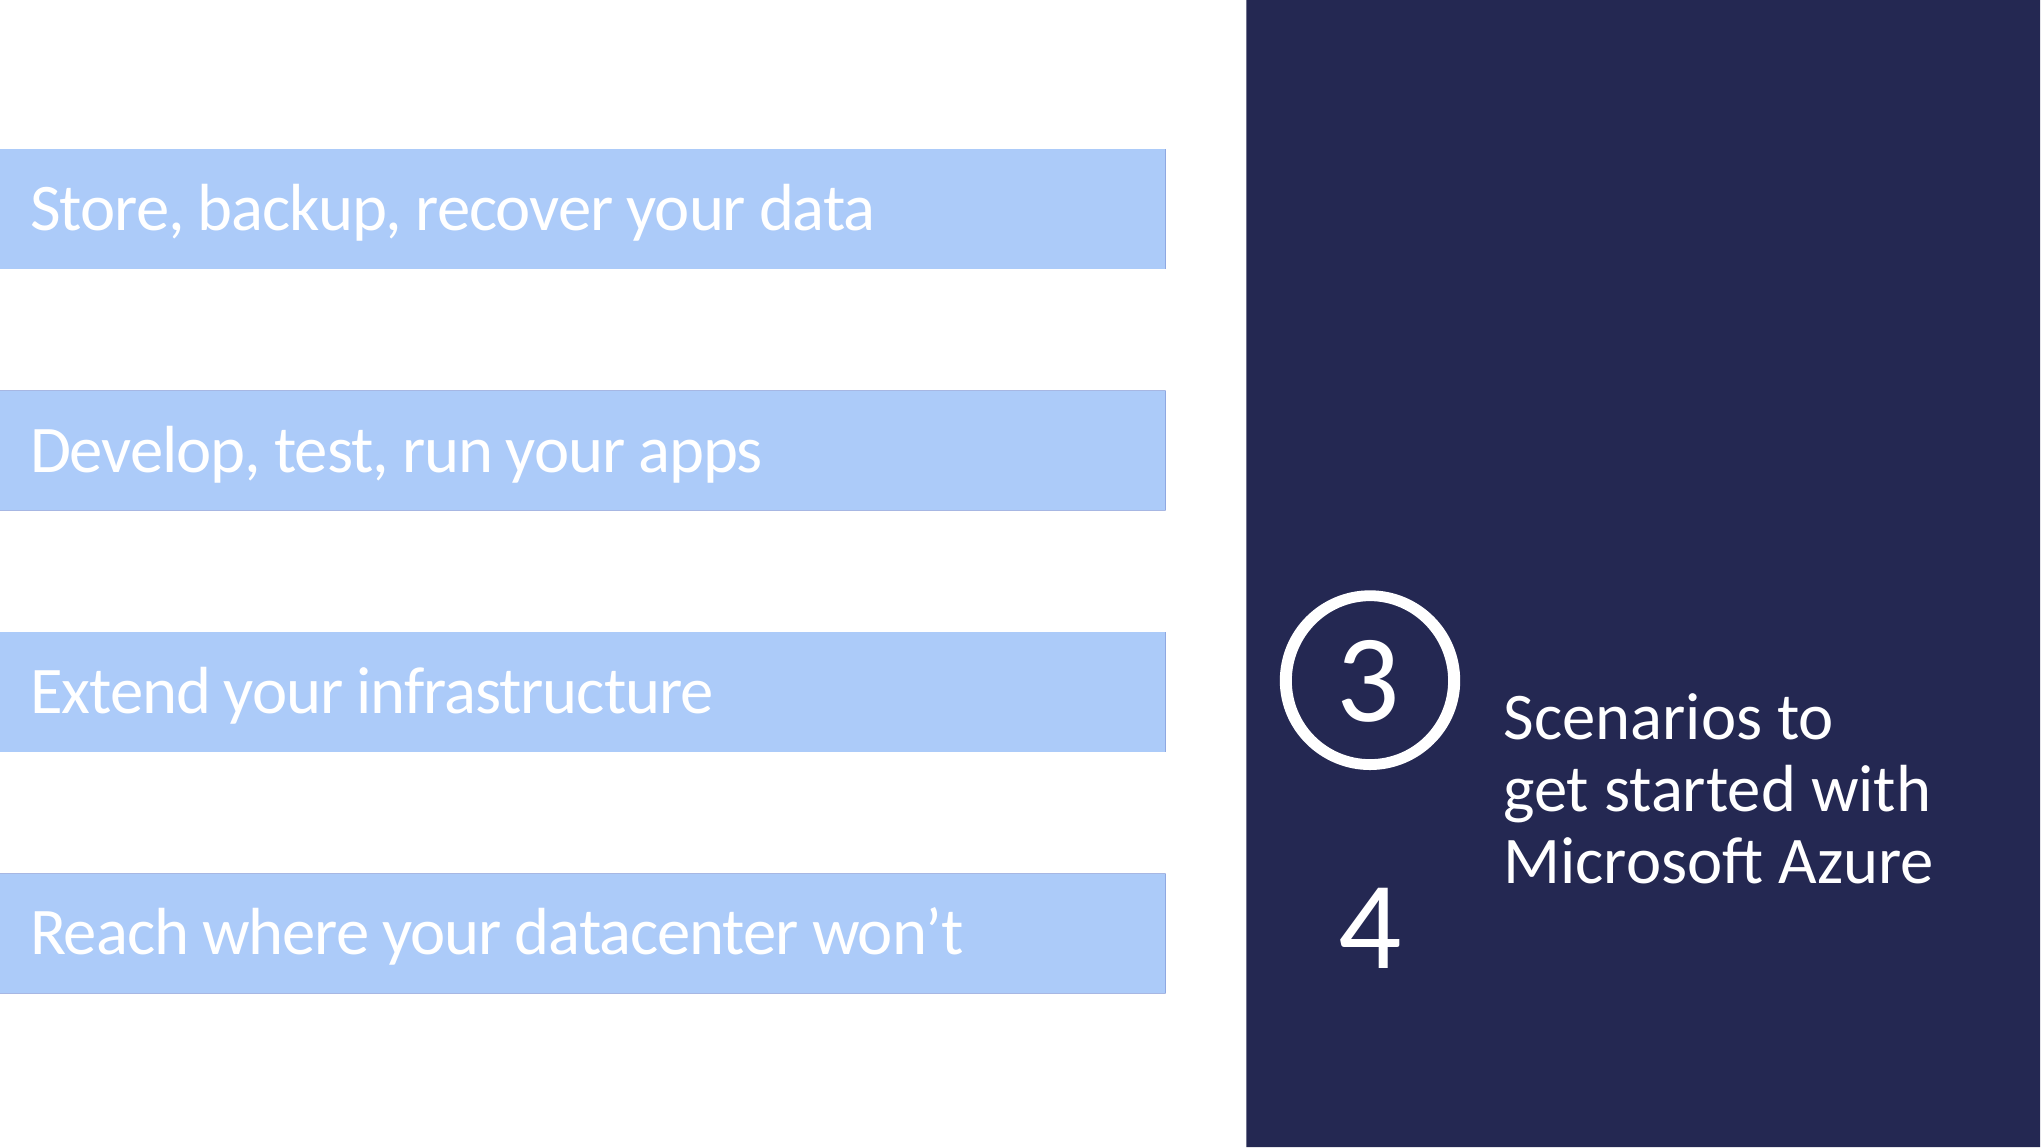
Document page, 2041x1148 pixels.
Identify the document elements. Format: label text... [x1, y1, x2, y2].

text_box Store, backup, recover your data [0, 147, 1168, 271]
text_box 4 [1298, 858, 1442, 997]
text_box 3 [1296, 603, 1439, 760]
text_box Scenarios to get started with Microsoft Azure [1488, 674, 1996, 906]
text_box Reach where your datacenter won’t [0, 872, 1168, 996]
text_box [1244, 0, 2041, 1148]
text_box Extend your infrastructure [0, 630, 1168, 754]
text_box [1279, 590, 1461, 771]
text_box Develop, test, run your apps [0, 388, 1168, 513]
